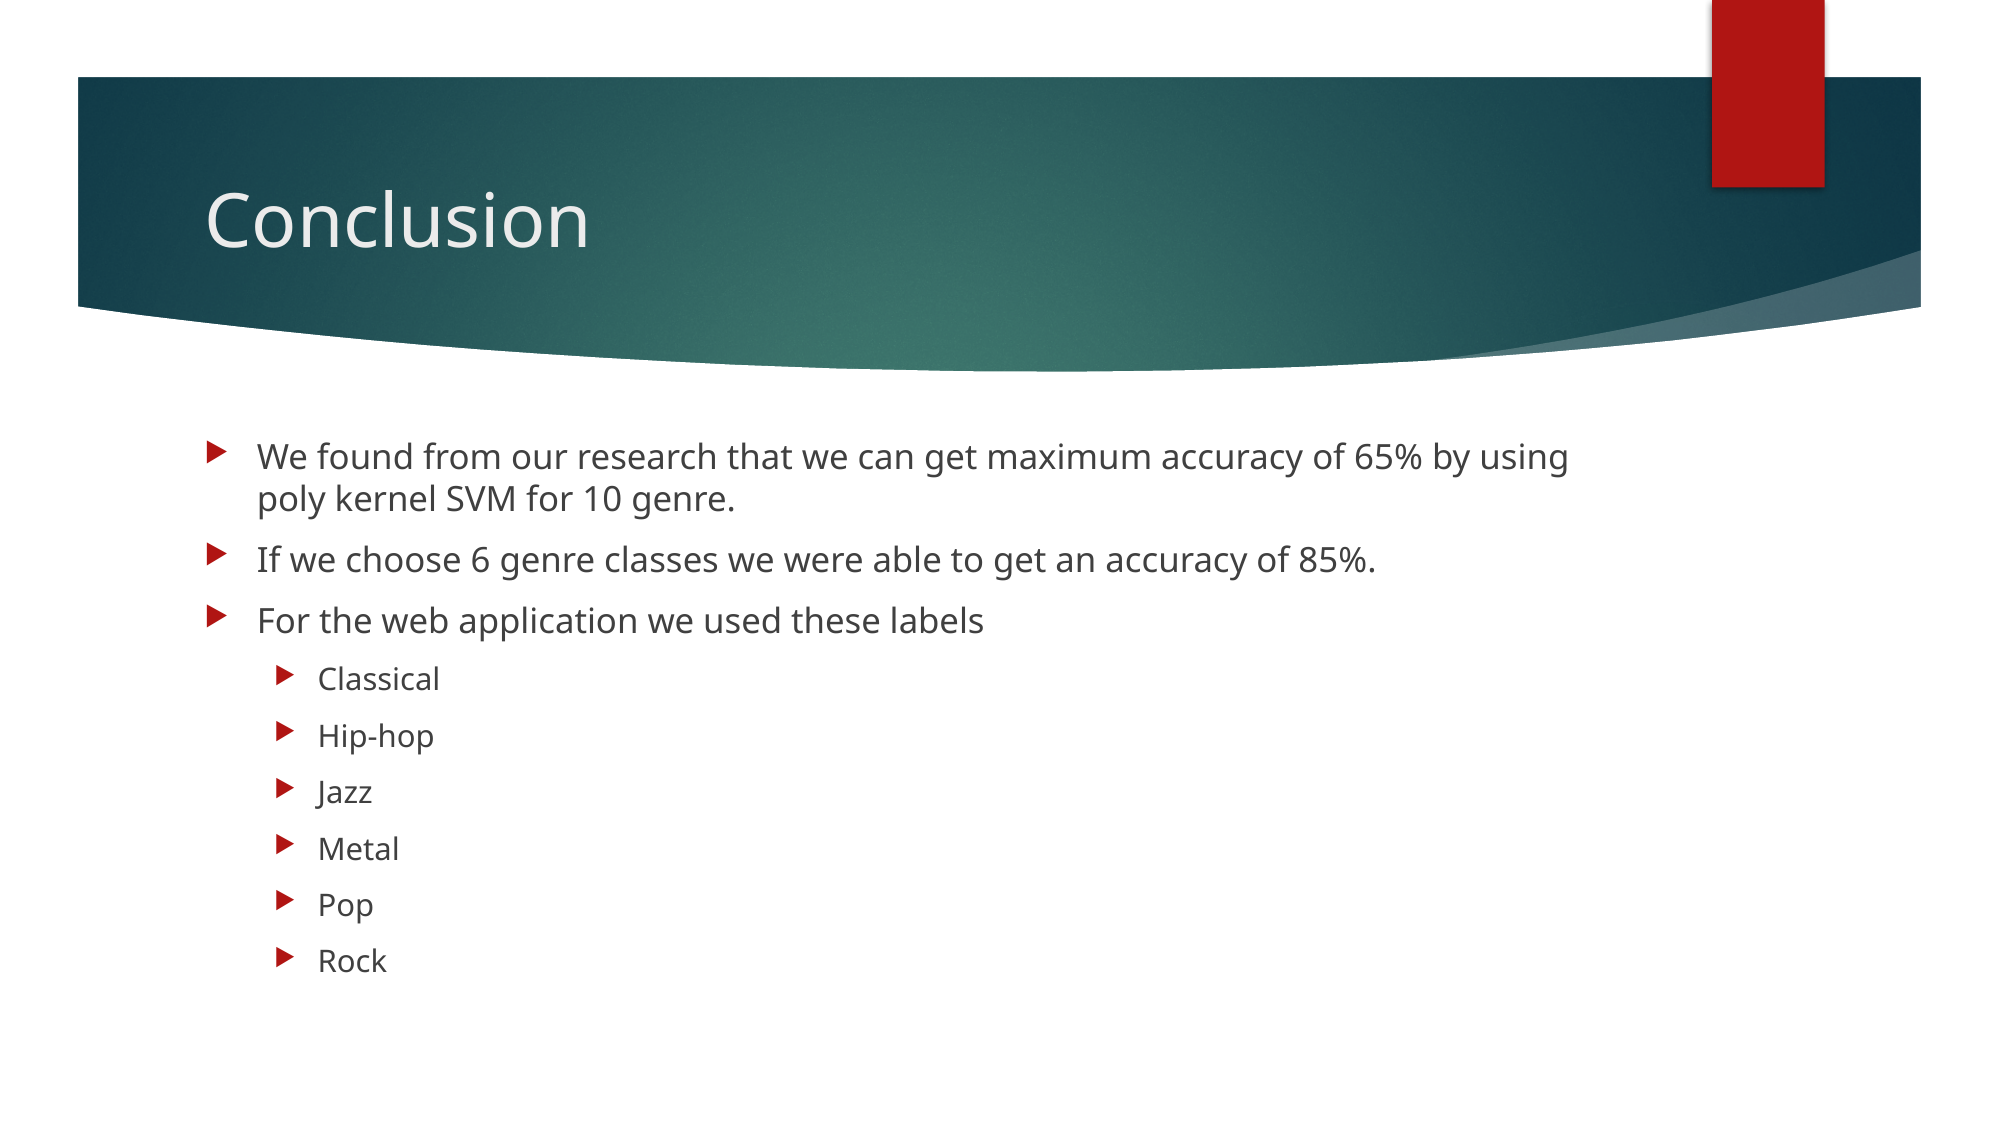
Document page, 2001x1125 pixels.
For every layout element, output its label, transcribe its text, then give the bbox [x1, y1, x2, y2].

list We found from our research that we can get maximum accuracy of 65% by using poly kernel SVM for 10 genre. If we choose 6 genre classes we were able to get an accuracy of 85%. For the web application we used these labels Classical Hip-hop Jazz Metal Pop Rock [189, 427, 1638, 988]
title Conclusion [189, 159, 1638, 276]
